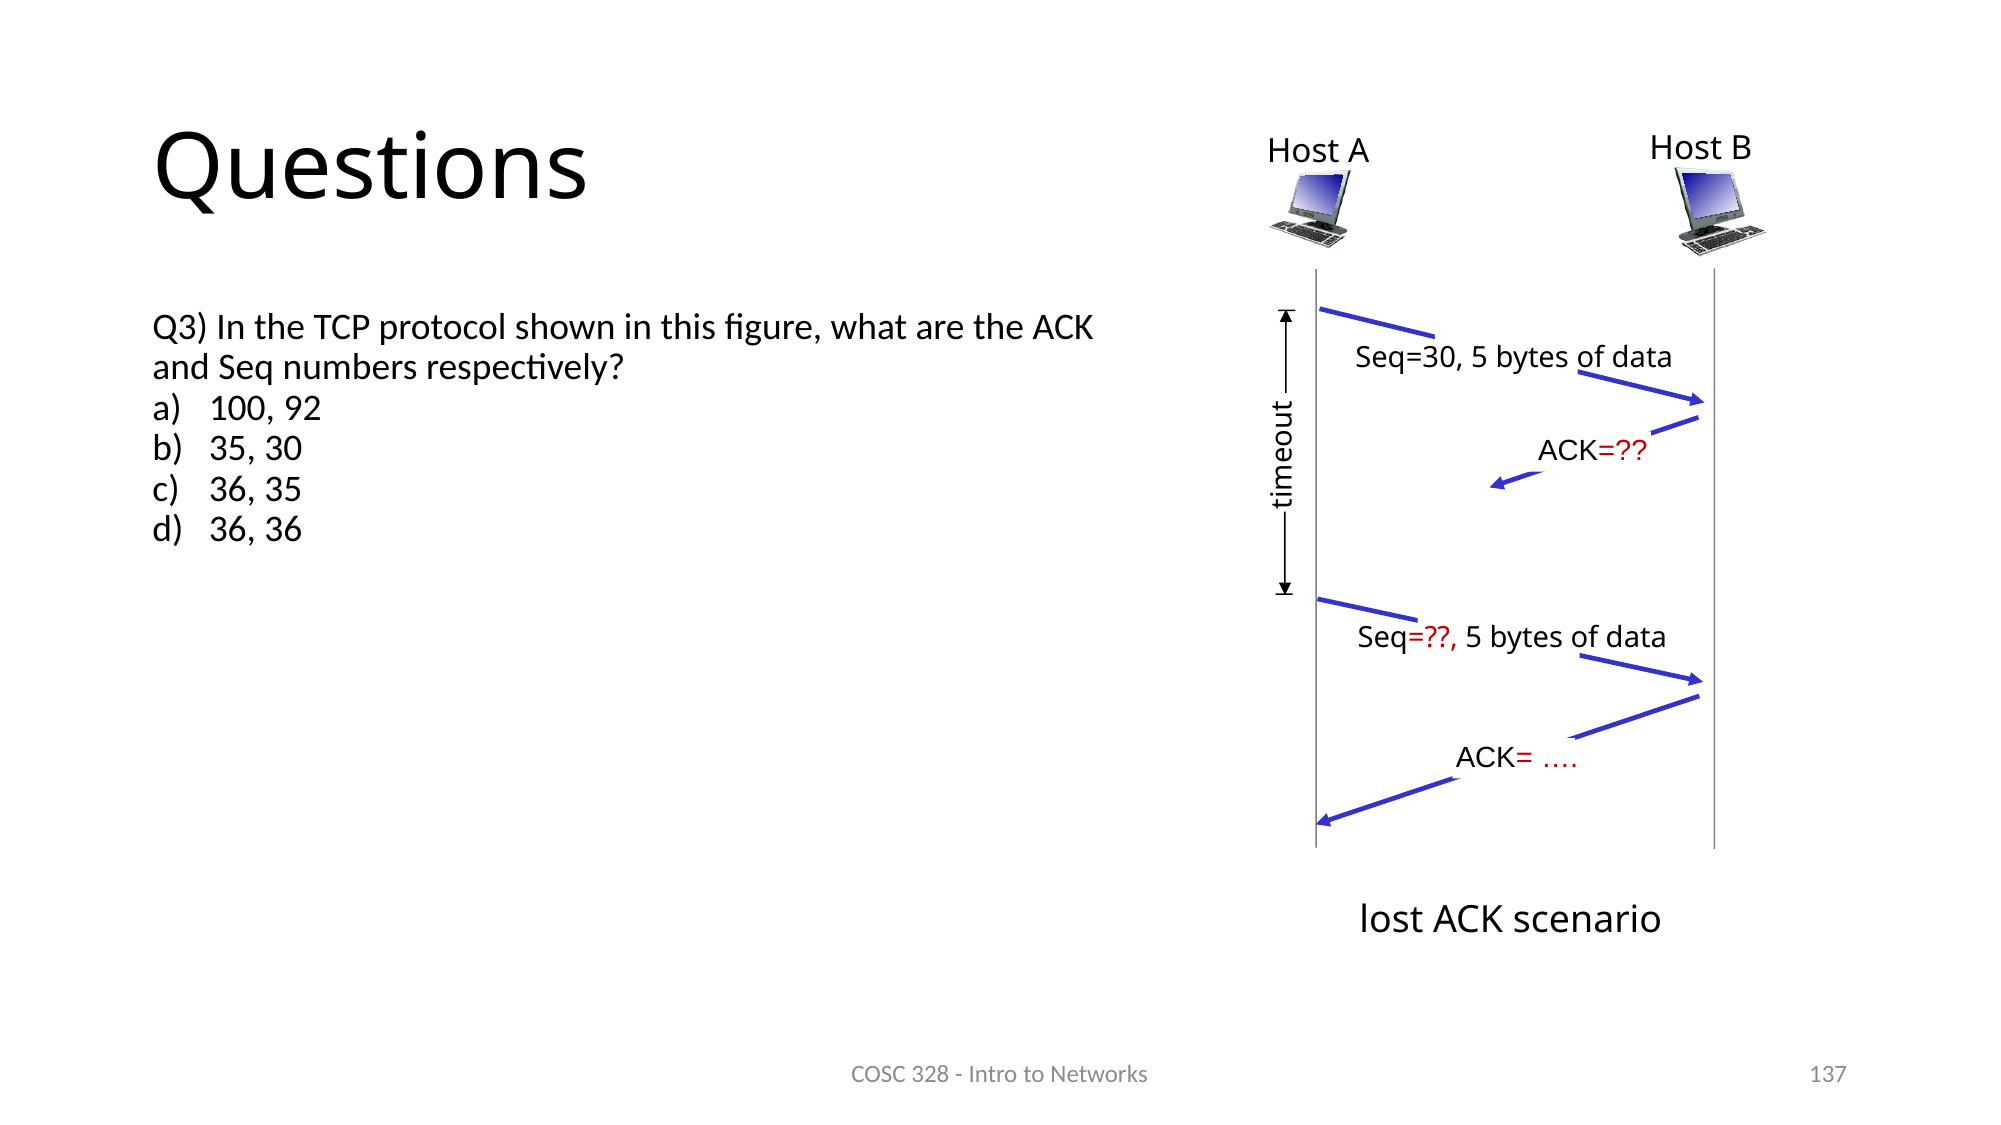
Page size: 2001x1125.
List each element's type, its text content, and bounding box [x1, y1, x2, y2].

list Q3) In the TCP protocol shown in this figure, what are the ACK and Seq numbers respectively? 100, 92 35, 30 36, 35 36, 36 [137, 299, 1157, 1014]
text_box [1248, 118, 1789, 949]
footer COSC 328 - Intro to Networks [662, 1042, 1338, 1103]
title Questions [137, 59, 1863, 278]
slide_number 137 [1412, 1042, 1863, 1103]
